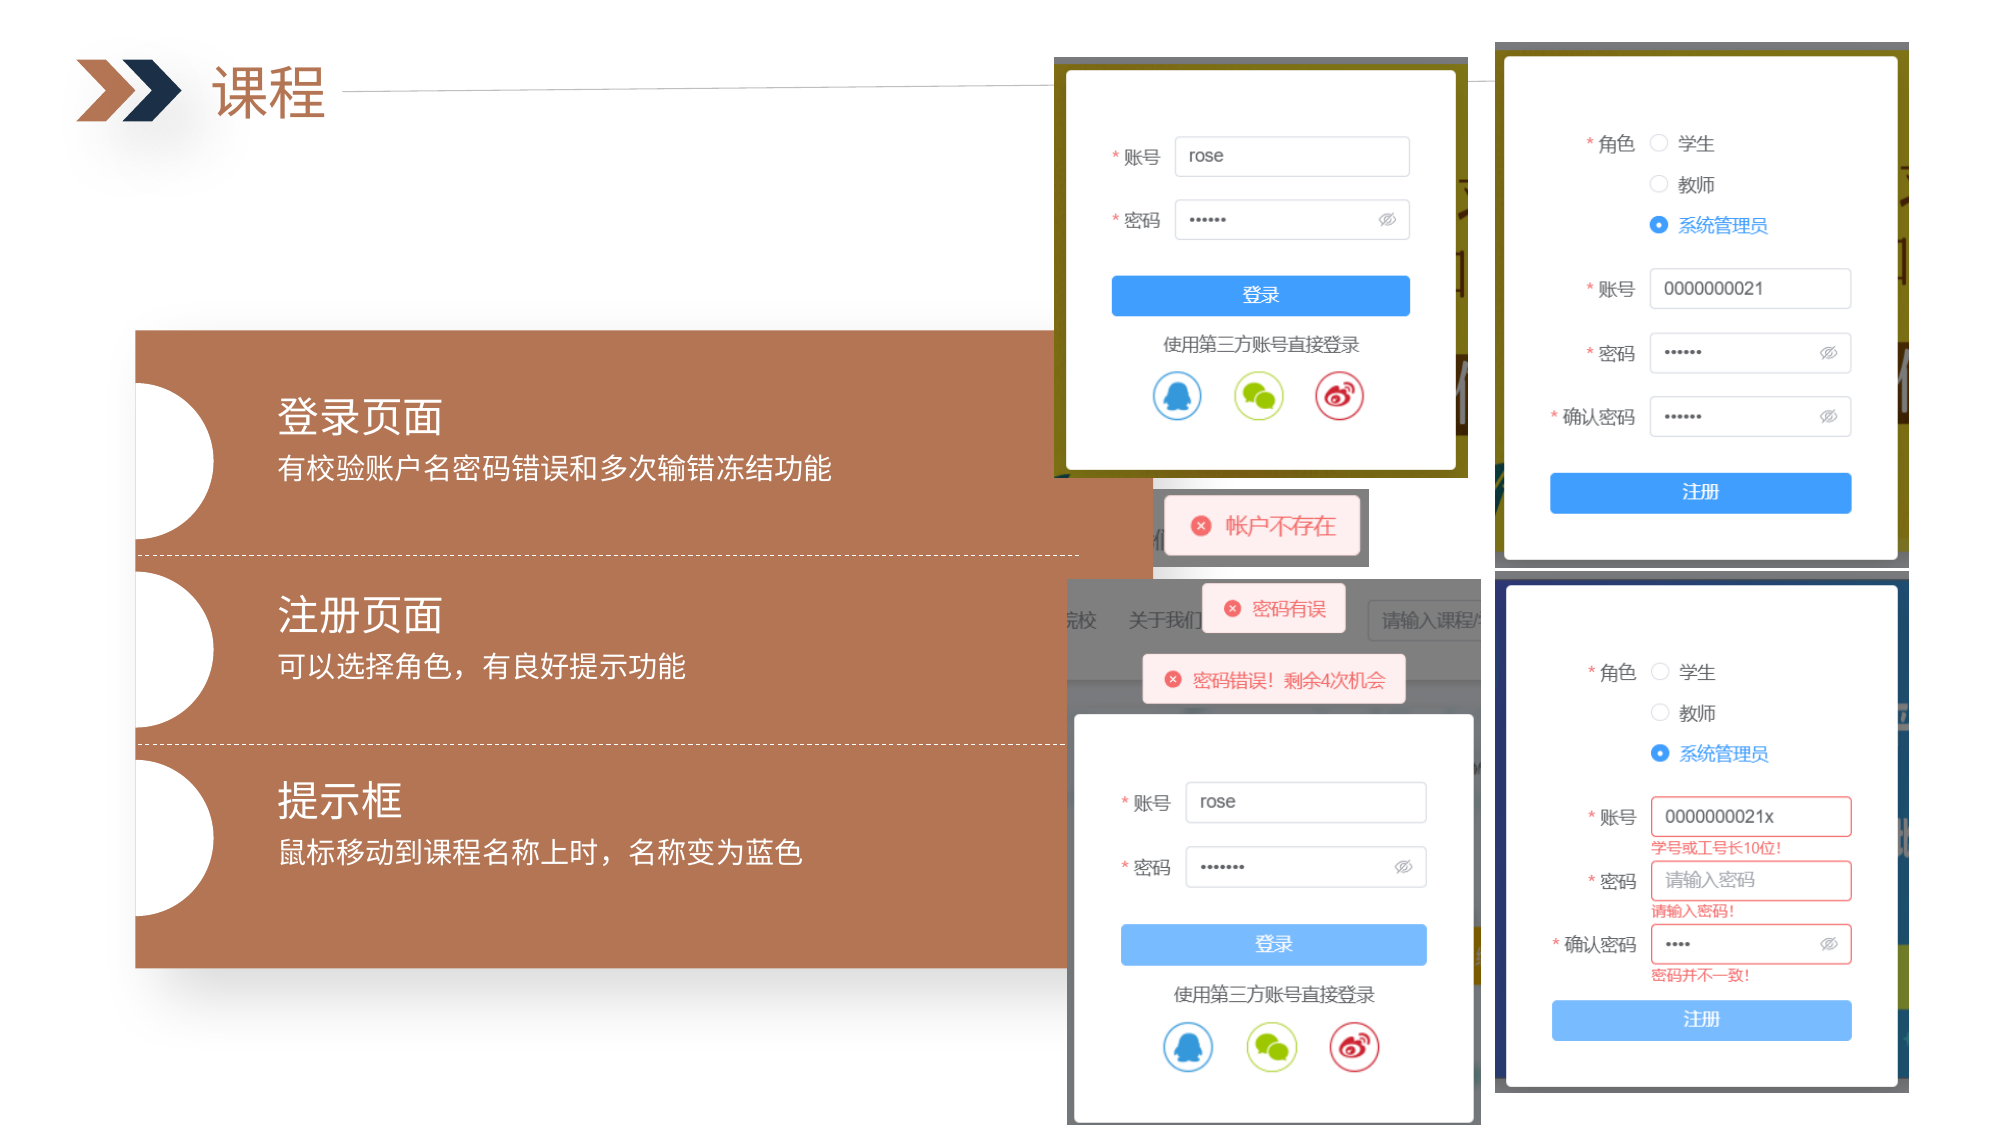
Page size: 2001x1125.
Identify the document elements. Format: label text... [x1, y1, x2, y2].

text_box [119, 58, 171, 77]
text_box [73, 58, 135, 123]
picture [1054, 57, 1468, 478]
picture [1067, 579, 1481, 1125]
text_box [135, 77, 1883, 969]
picture [1153, 489, 1369, 567]
picture [1495, 571, 1909, 1093]
picture [1495, 42, 1909, 568]
text_box [120, 106, 135, 123]
text_box 课程 [196, 49, 343, 77]
